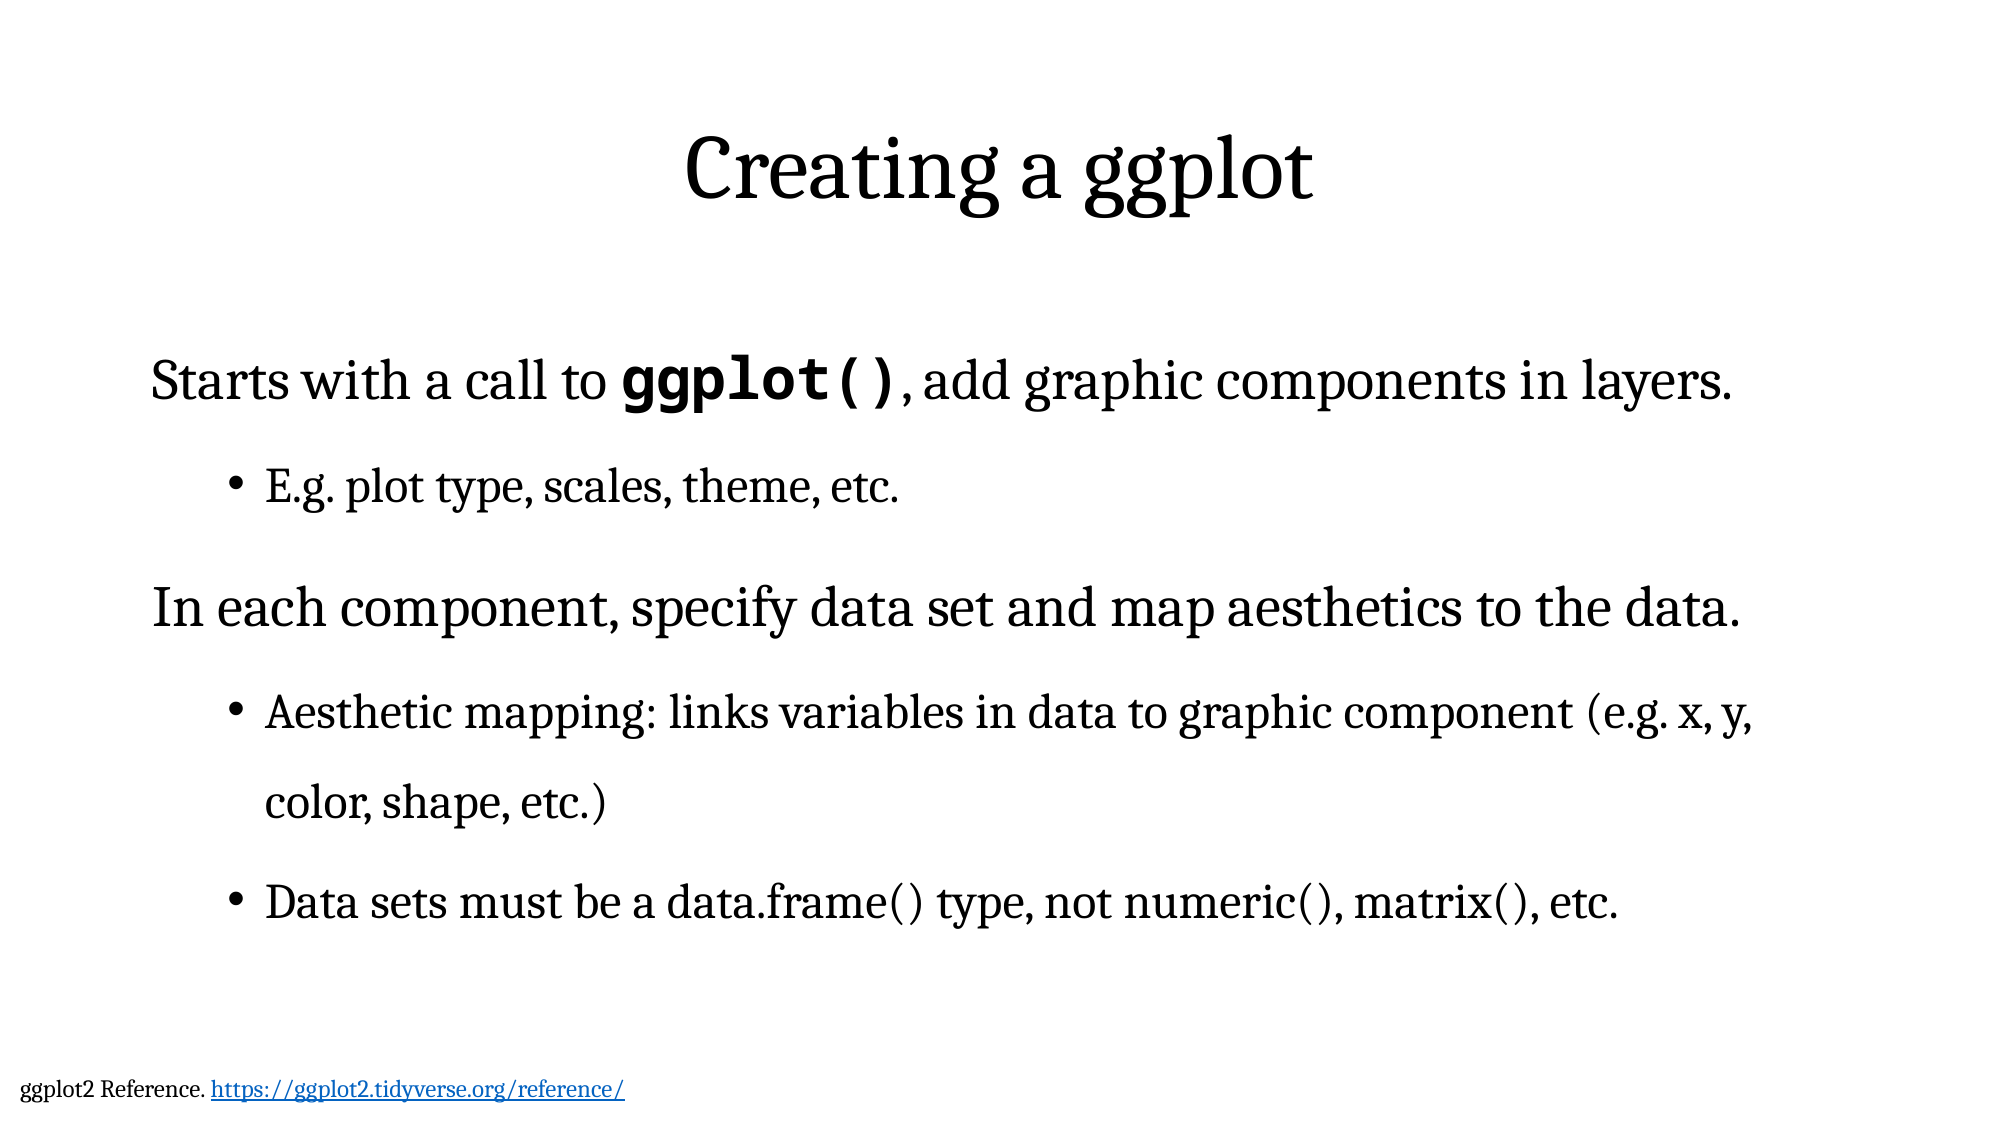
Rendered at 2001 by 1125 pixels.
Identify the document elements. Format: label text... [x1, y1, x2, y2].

list Starts with a call to ggplot(), add graphic components in layers. E.g. plot type, scales, theme, etc. In each component, specify data set and map aesthetics to the data. Aesthetic mapping: links variables in data to graphic component (e.g. x, y, color, shape, etc.) Data sets must be a data.frame() type, not numeric(), matrix(), etc. [137, 299, 1863, 1066]
title Creating a ggplot [137, 59, 1863, 278]
text_box ggplot2 Reference. https://ggplot2.tidyverse.org/reference/ [5, 1065, 641, 1110]
